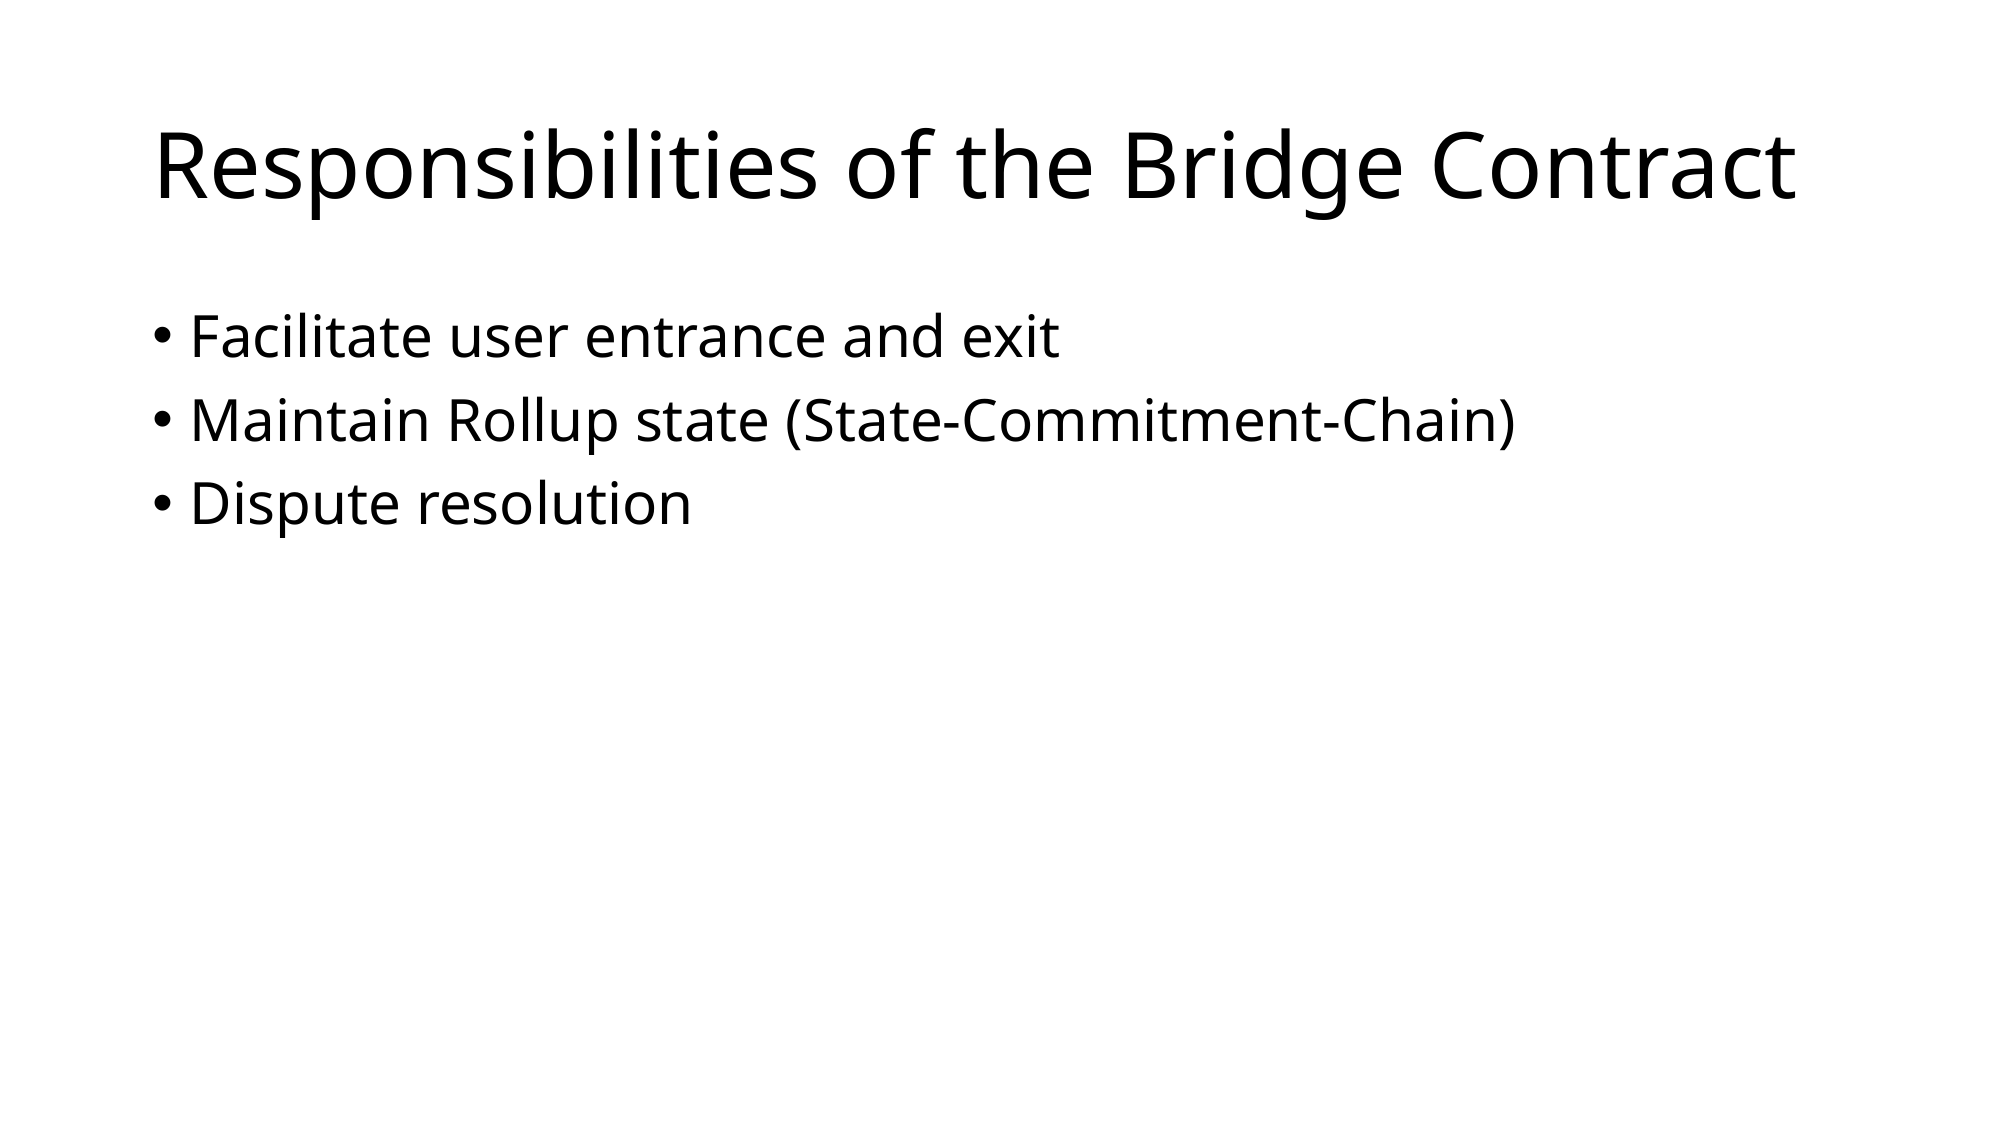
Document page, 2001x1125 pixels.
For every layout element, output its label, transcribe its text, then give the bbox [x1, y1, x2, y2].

title Responsibilities of the Bridge Contract [137, 59, 1863, 278]
list Facilitate user entrance and exit Maintain Rollup state (State-Commitment-Chain) Dispute resolution [137, 299, 1863, 1014]
